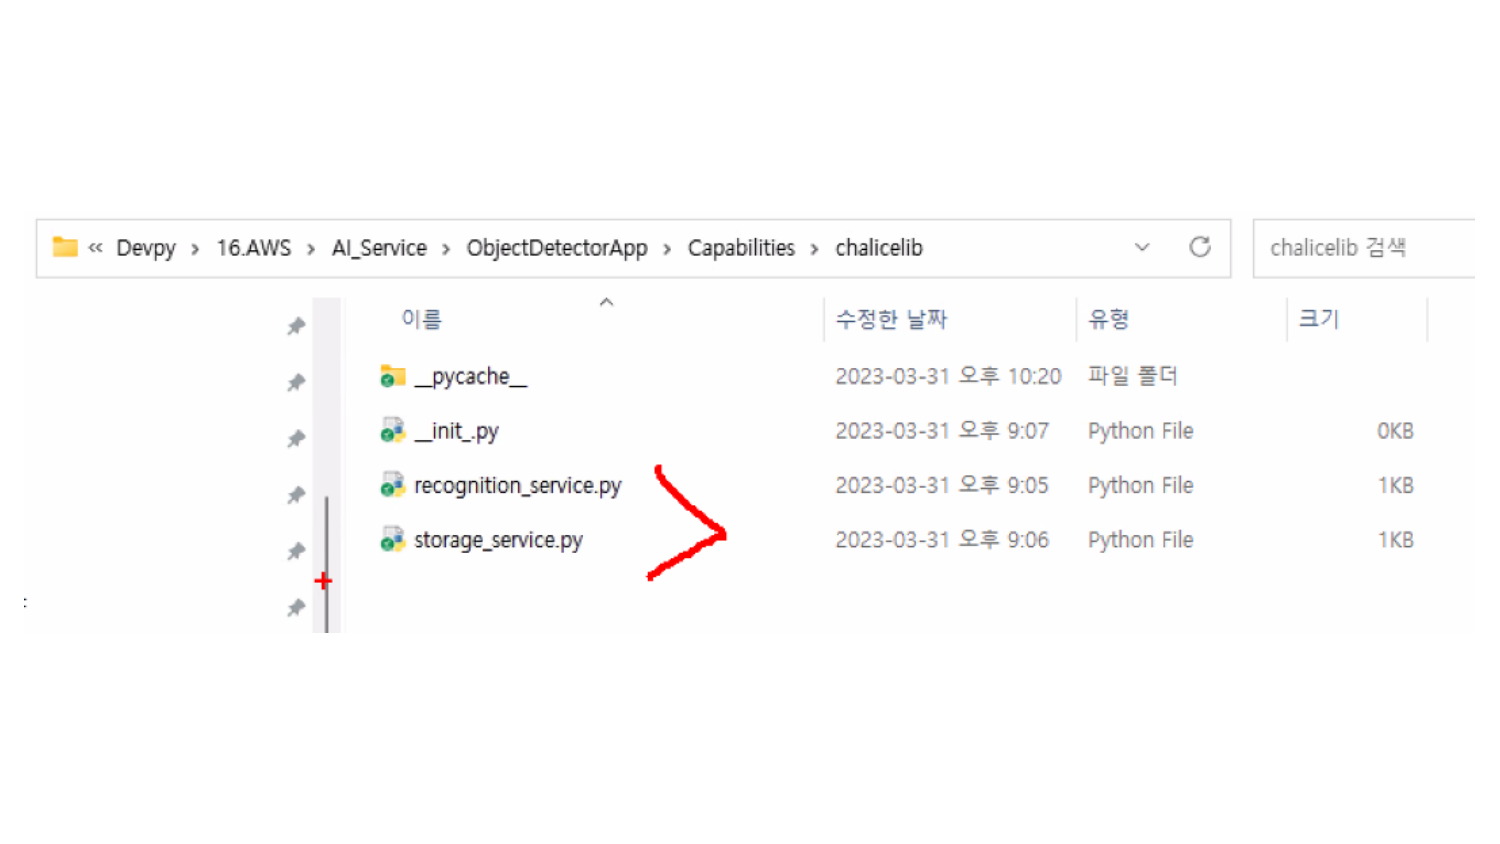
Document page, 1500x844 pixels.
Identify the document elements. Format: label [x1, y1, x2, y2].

picture [24, 211, 1476, 633]
